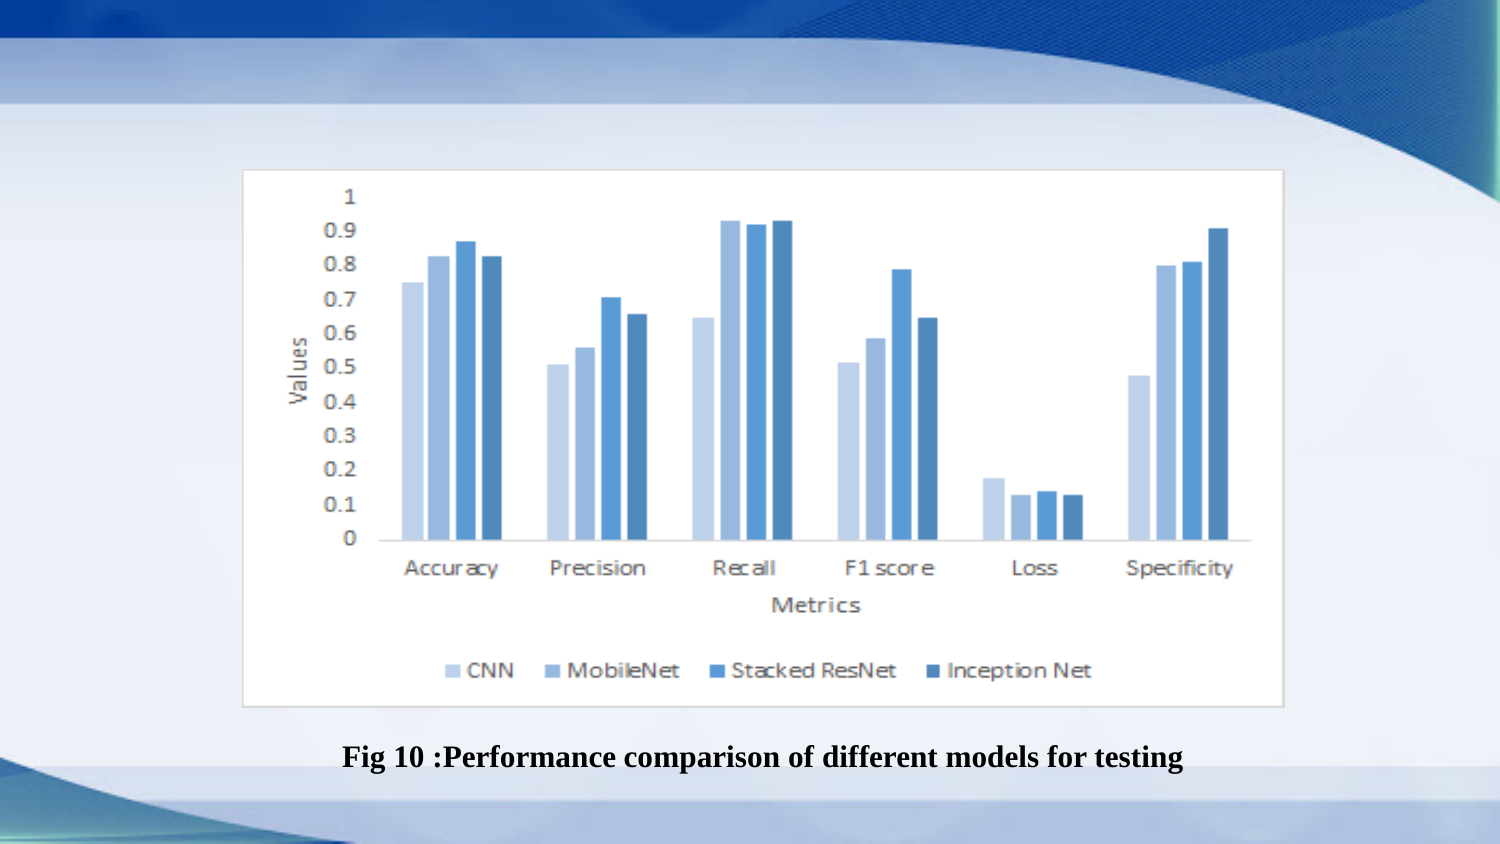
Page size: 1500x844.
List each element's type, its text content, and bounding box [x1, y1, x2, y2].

text_box Fig 10 :Performance comparison of different models for testing [241, 720, 1285, 829]
picture [0, 0, 1500, 844]
